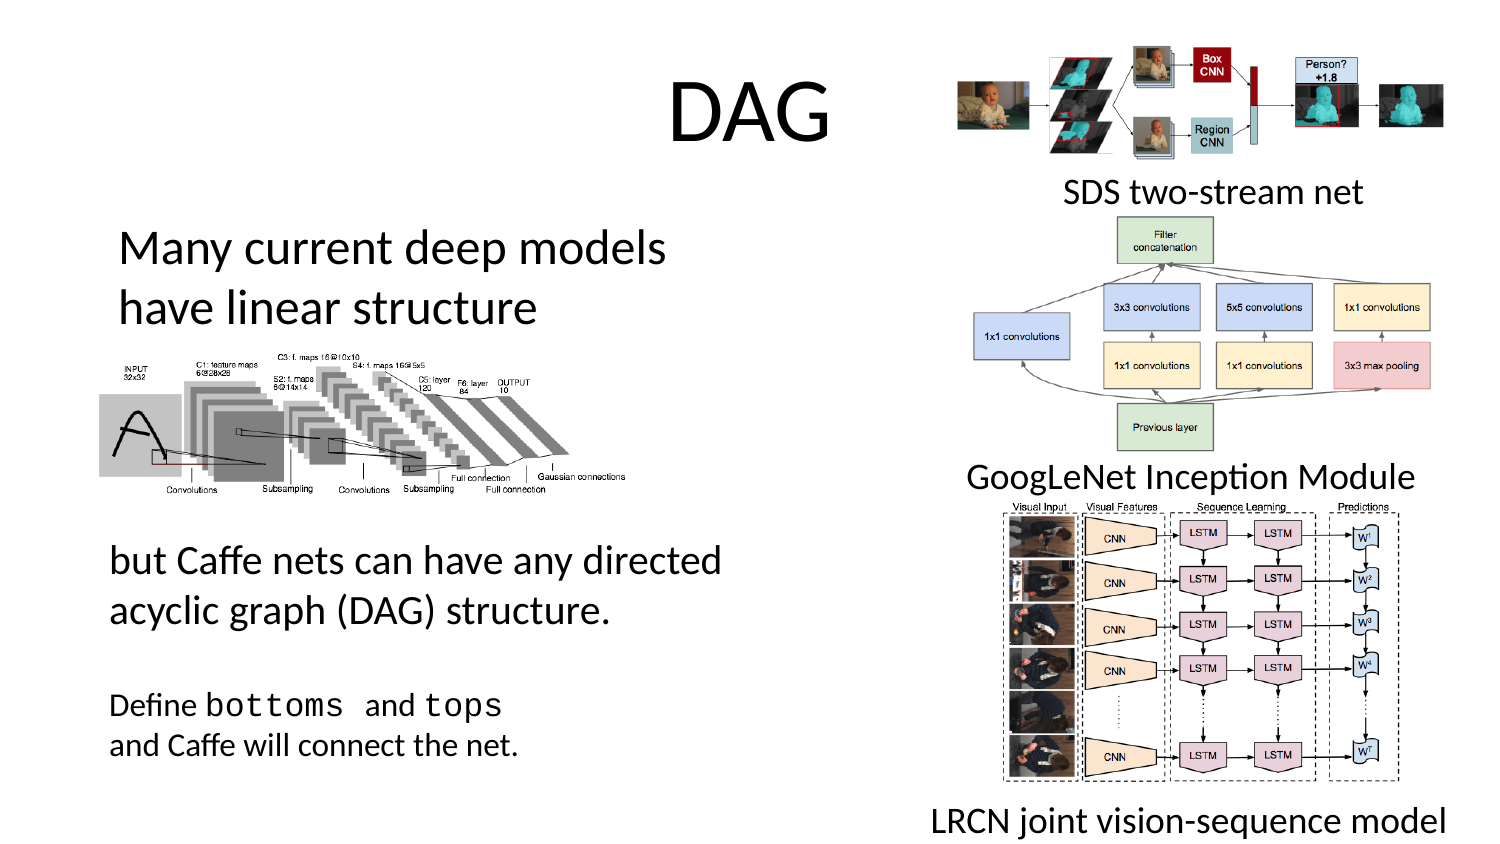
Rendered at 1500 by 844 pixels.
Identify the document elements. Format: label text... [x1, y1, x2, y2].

text_box but Caffe nets can have any directed acyclic graph (DAG) structure. Define bottoms and tops and Caffe will connect the net. [94, 517, 846, 734]
text_box GoogLeNet Inception Module [951, 467, 1432, 493]
title DAG [75, 33, 1425, 175]
text_box Many current deep models have linear structure [103, 199, 855, 341]
text_box SDS two-stream net [973, 177, 1454, 189]
picture [93, 339, 631, 504]
text_box LRCN joint vision-sequence model [878, 780, 1500, 841]
picture [950, 188, 1453, 459]
picture [948, 41, 1456, 170]
picture [1000, 492, 1404, 793]
